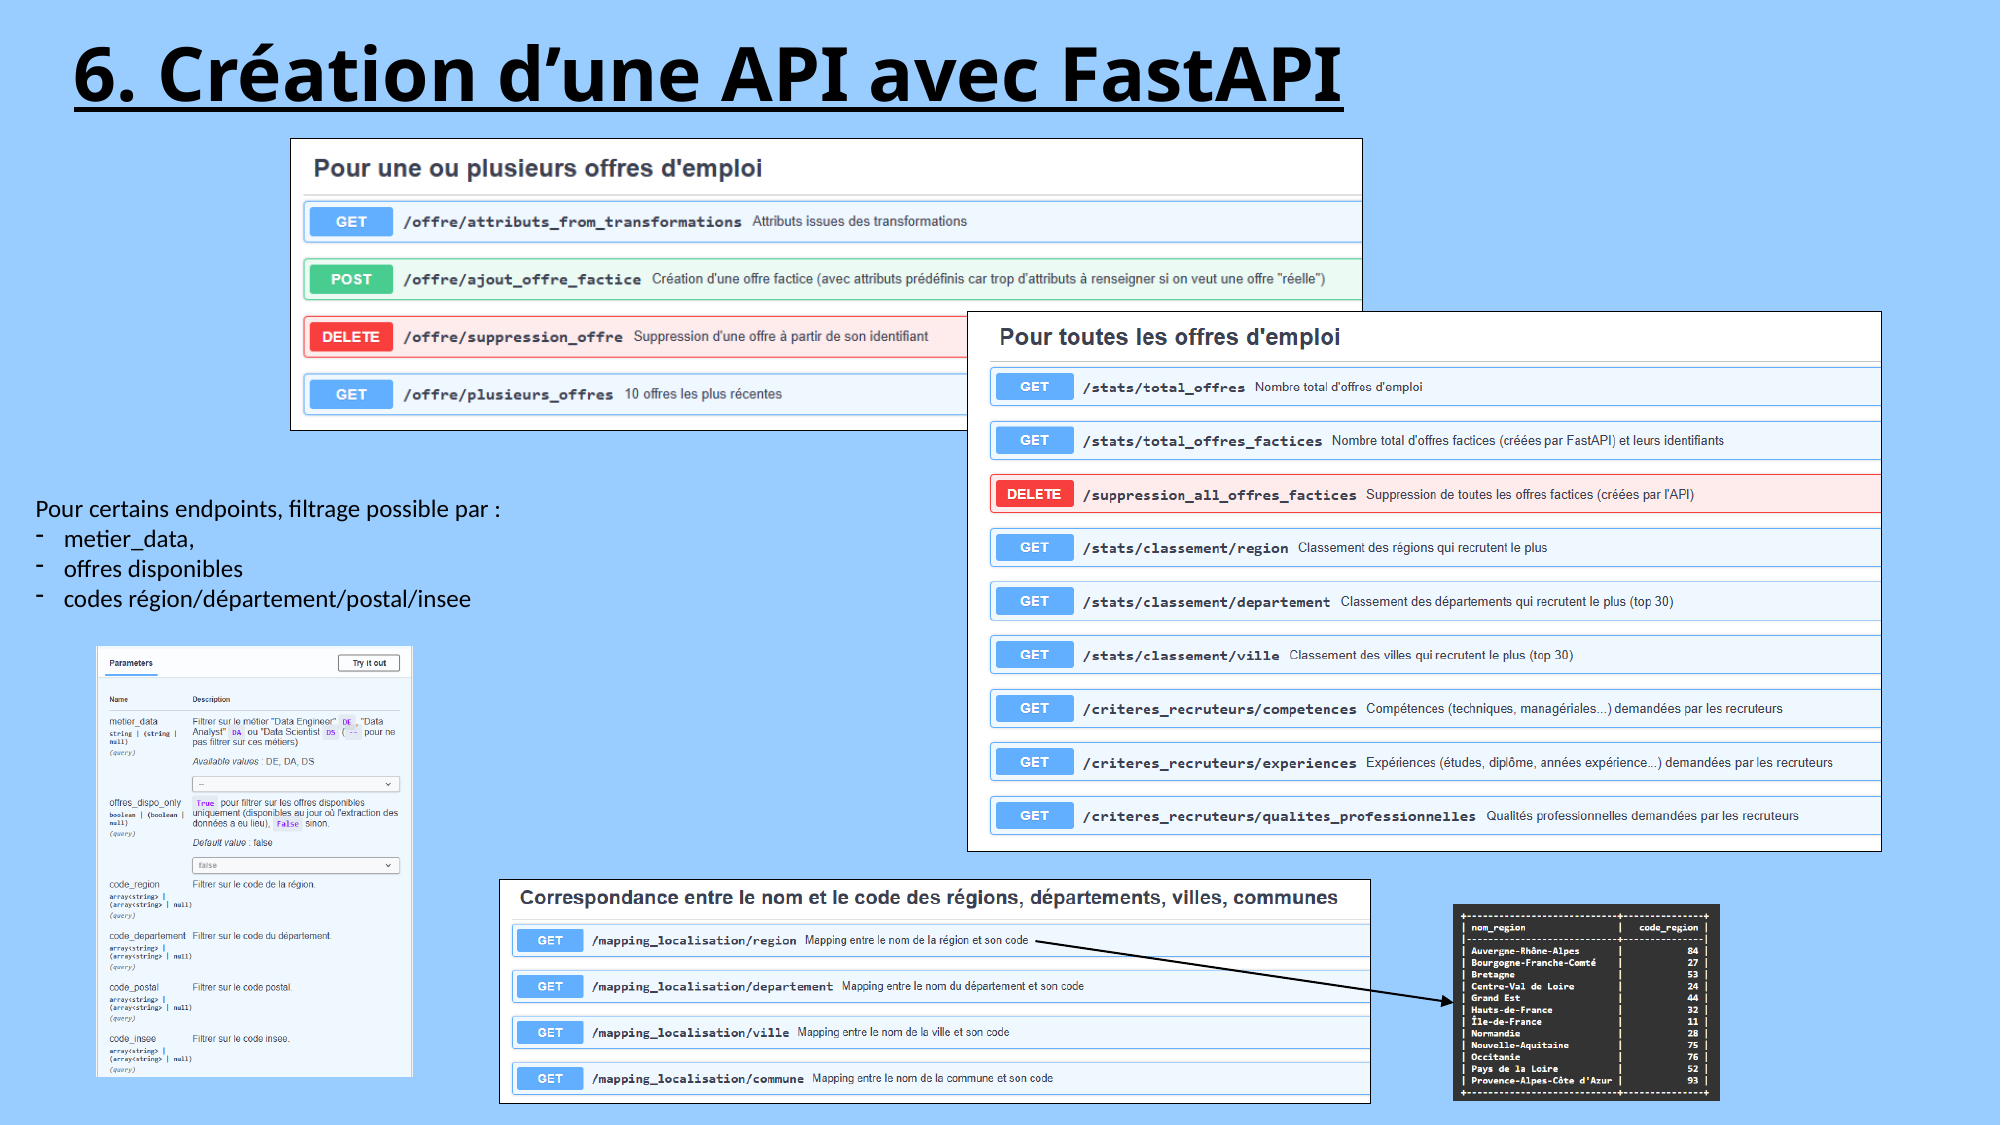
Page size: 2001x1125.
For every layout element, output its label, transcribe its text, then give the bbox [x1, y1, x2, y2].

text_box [1035, 941, 1454, 1003]
text_box Pour certains endpoints, filtrage possible par : metier_data, offres disponibles codes région/département/postal/insee [20, 485, 525, 620]
picture [499, 879, 1371, 1104]
picture [96, 646, 413, 1077]
picture [1453, 904, 1720, 1101]
picture [290, 138, 1882, 852]
text_box 6. Création d’une API avec FastAPI [59, 19, 1907, 135]
